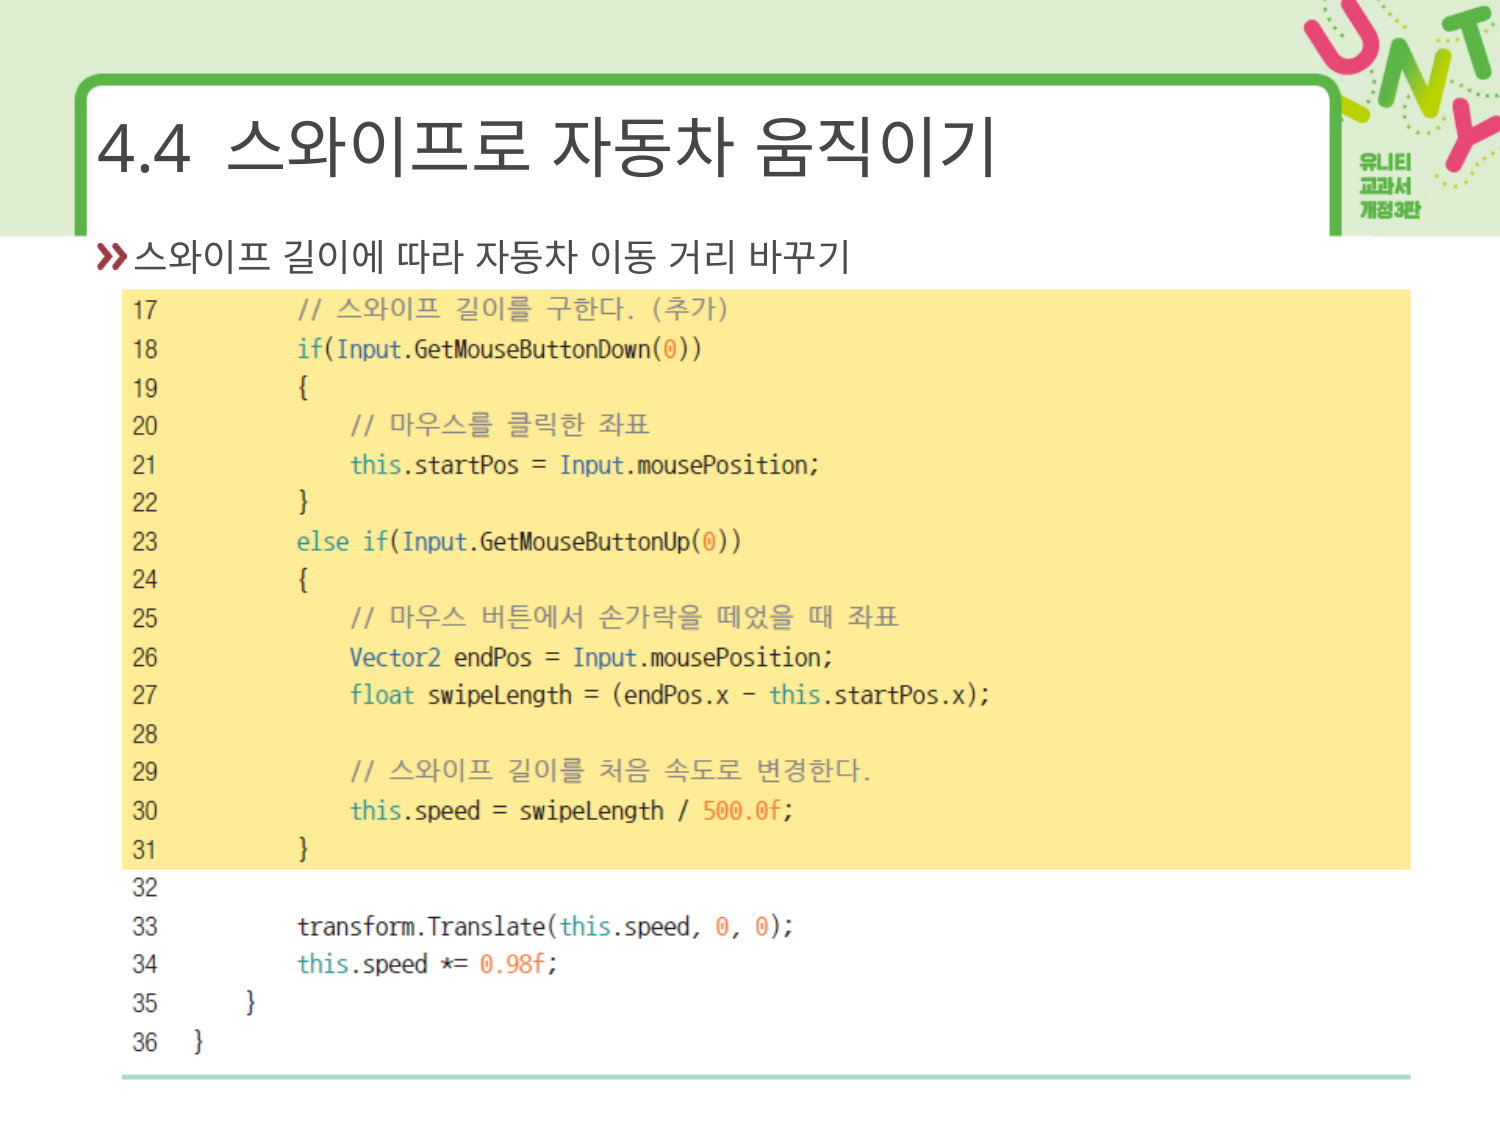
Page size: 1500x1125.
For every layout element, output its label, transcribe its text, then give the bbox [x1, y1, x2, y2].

picture [0, 0, 1500, 1125]
title 4.4 스와이프로 자동차 움직이기 [82, 61, 1413, 193]
list 스와이프 길이에 따라 자동차 이동 거리 바꾸기 [81, 222, 1412, 1037]
